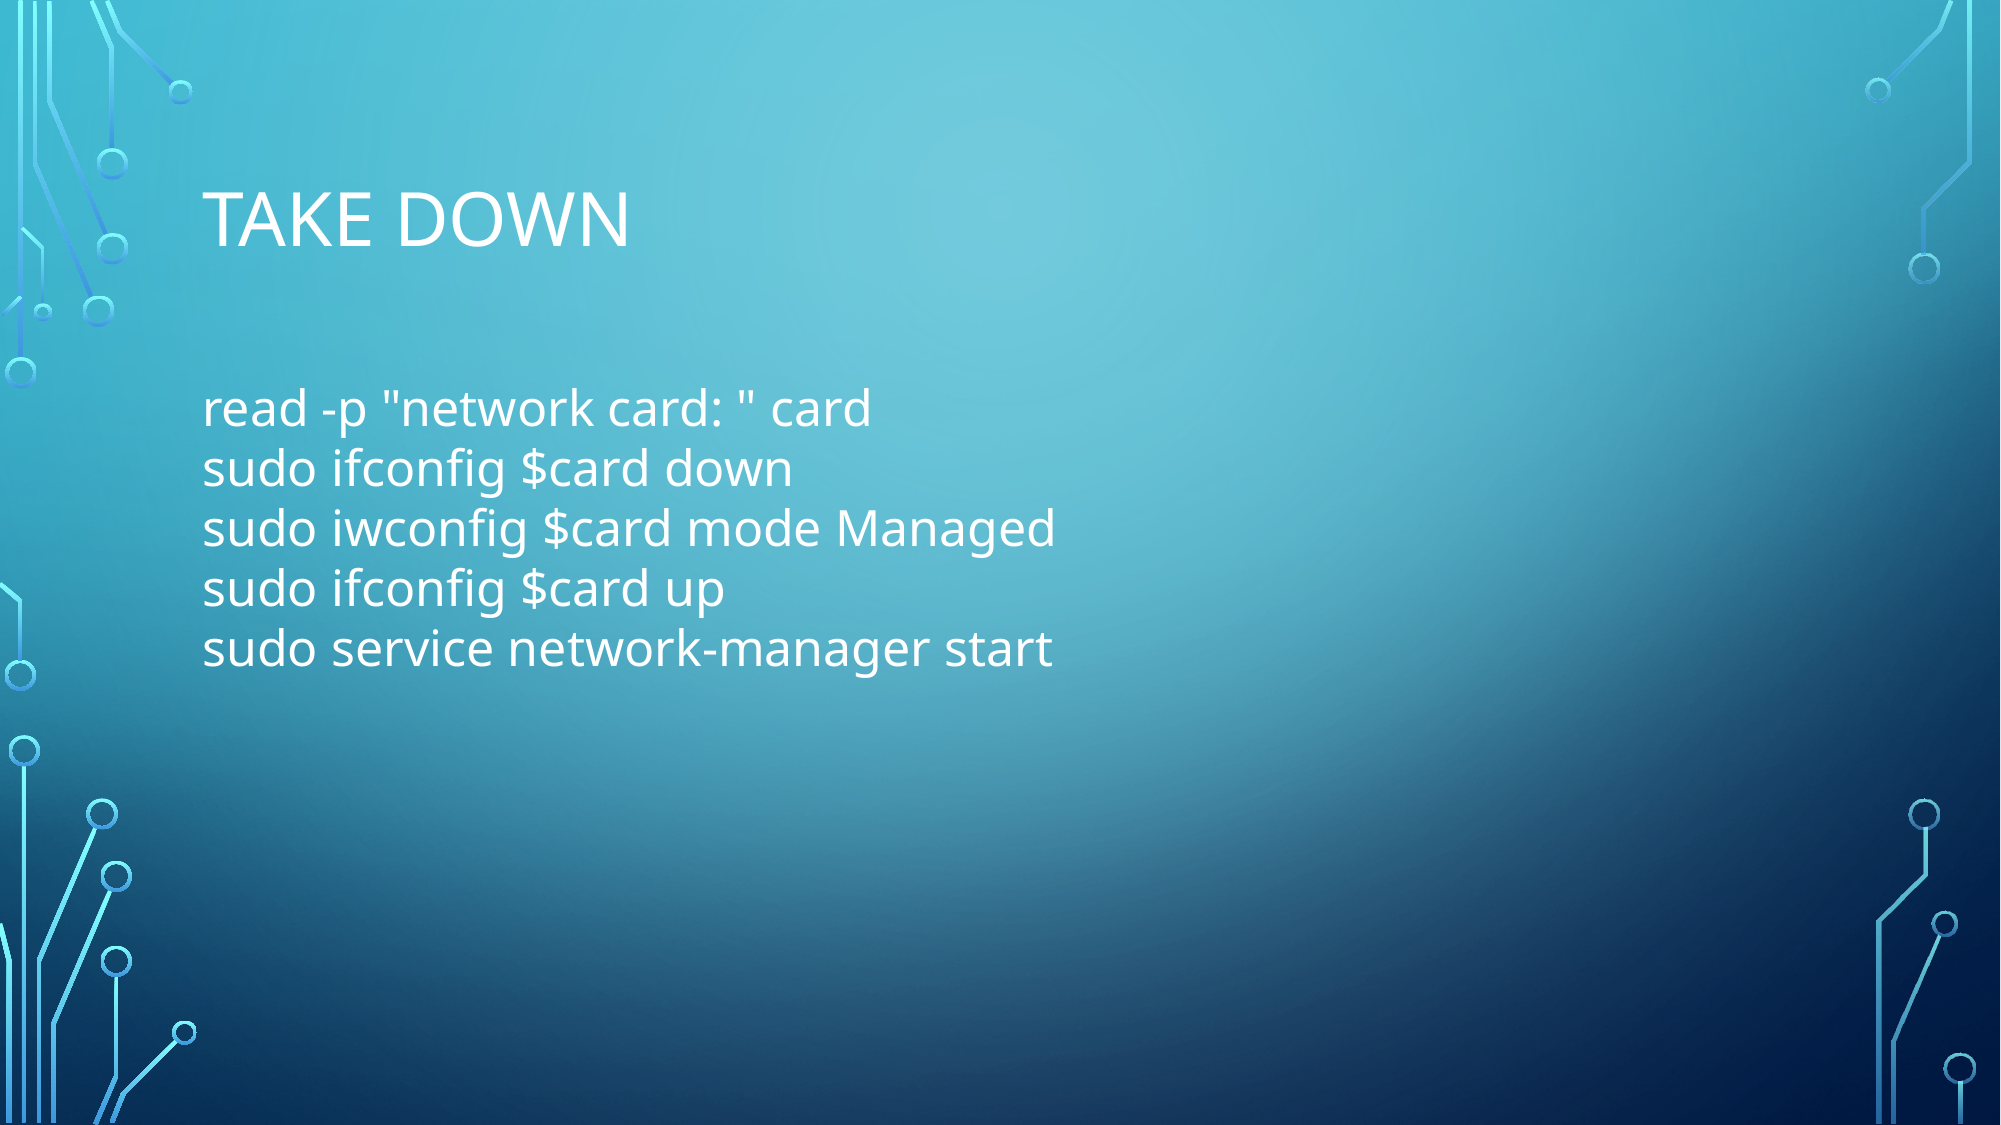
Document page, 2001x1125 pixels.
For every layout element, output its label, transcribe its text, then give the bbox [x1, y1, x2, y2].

title Take down [187, 101, 1813, 344]
list read -p "network card: " card sudo ifconfig $card down sudo iwconfig $card mode Managed sudo ifconfig $card up sudo service network-manager start [187, 369, 1813, 950]
